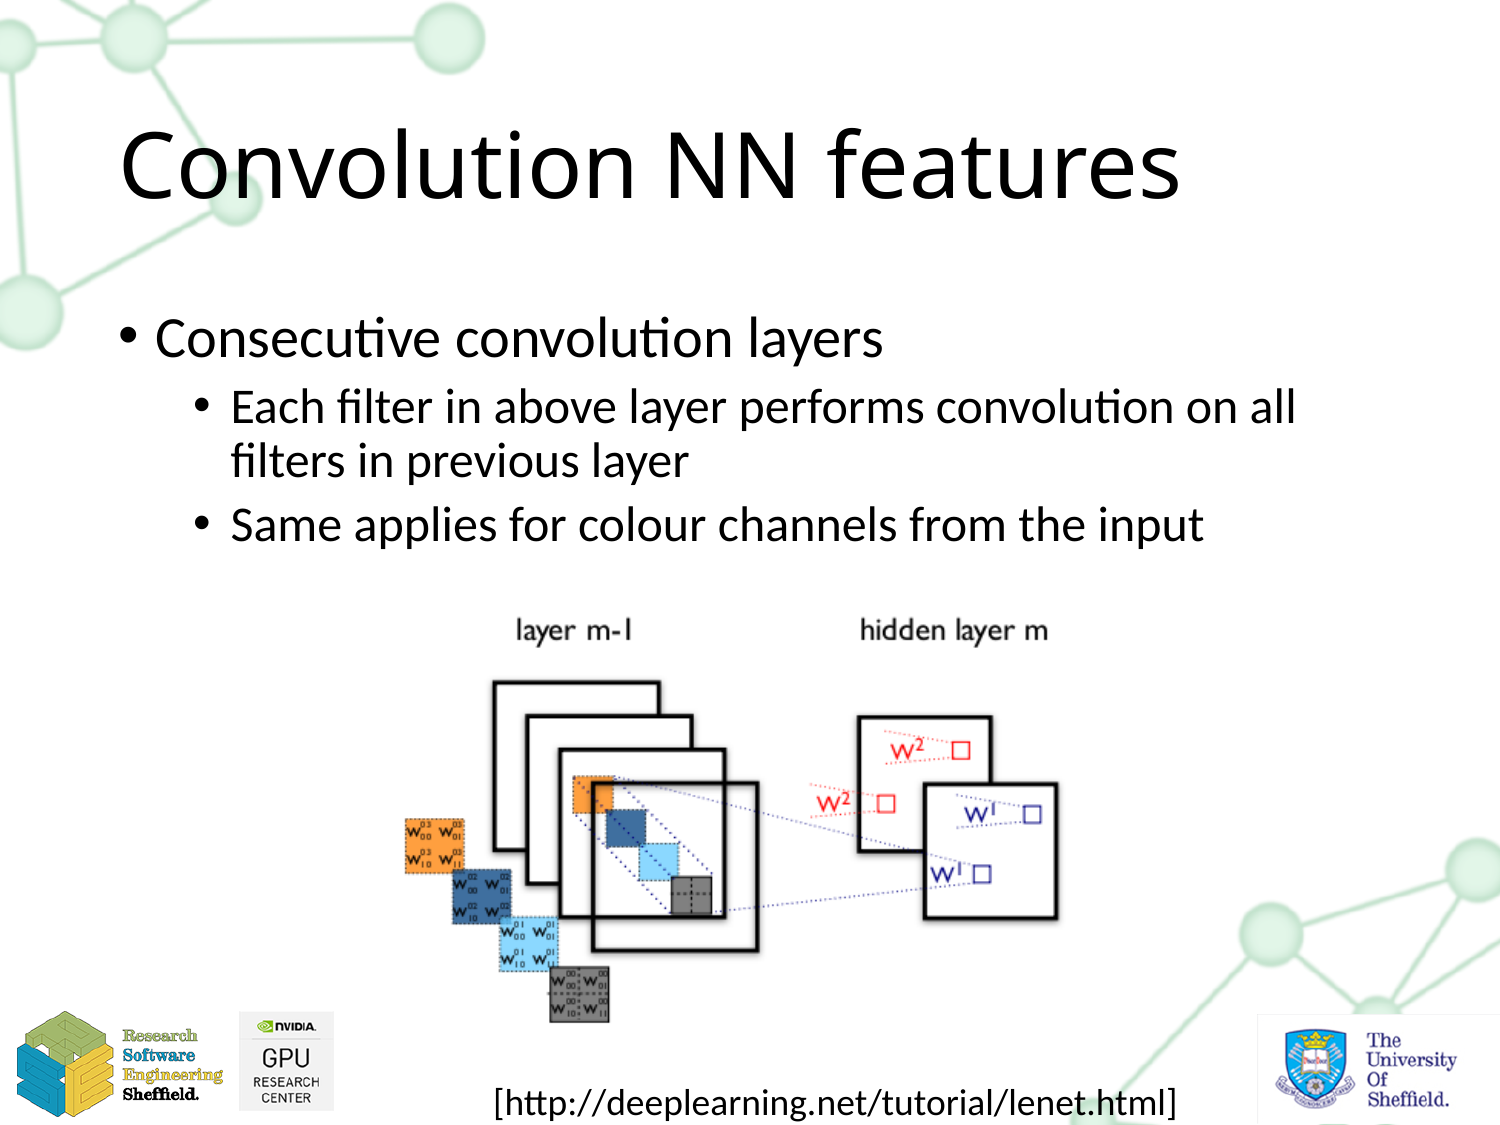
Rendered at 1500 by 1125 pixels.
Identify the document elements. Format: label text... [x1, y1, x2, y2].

text_box [http://deeplearning.net/tutorial/lenet.html] [478, 1070, 1194, 1125]
picture [0, 0, 1500, 1125]
title Convolution NN features [103, 59, 1397, 278]
list Consecutive convolution layers Each filter in above layer performs convolution on all filters in previous layer Same applies for colour channels from the input [103, 299, 1397, 1014]
